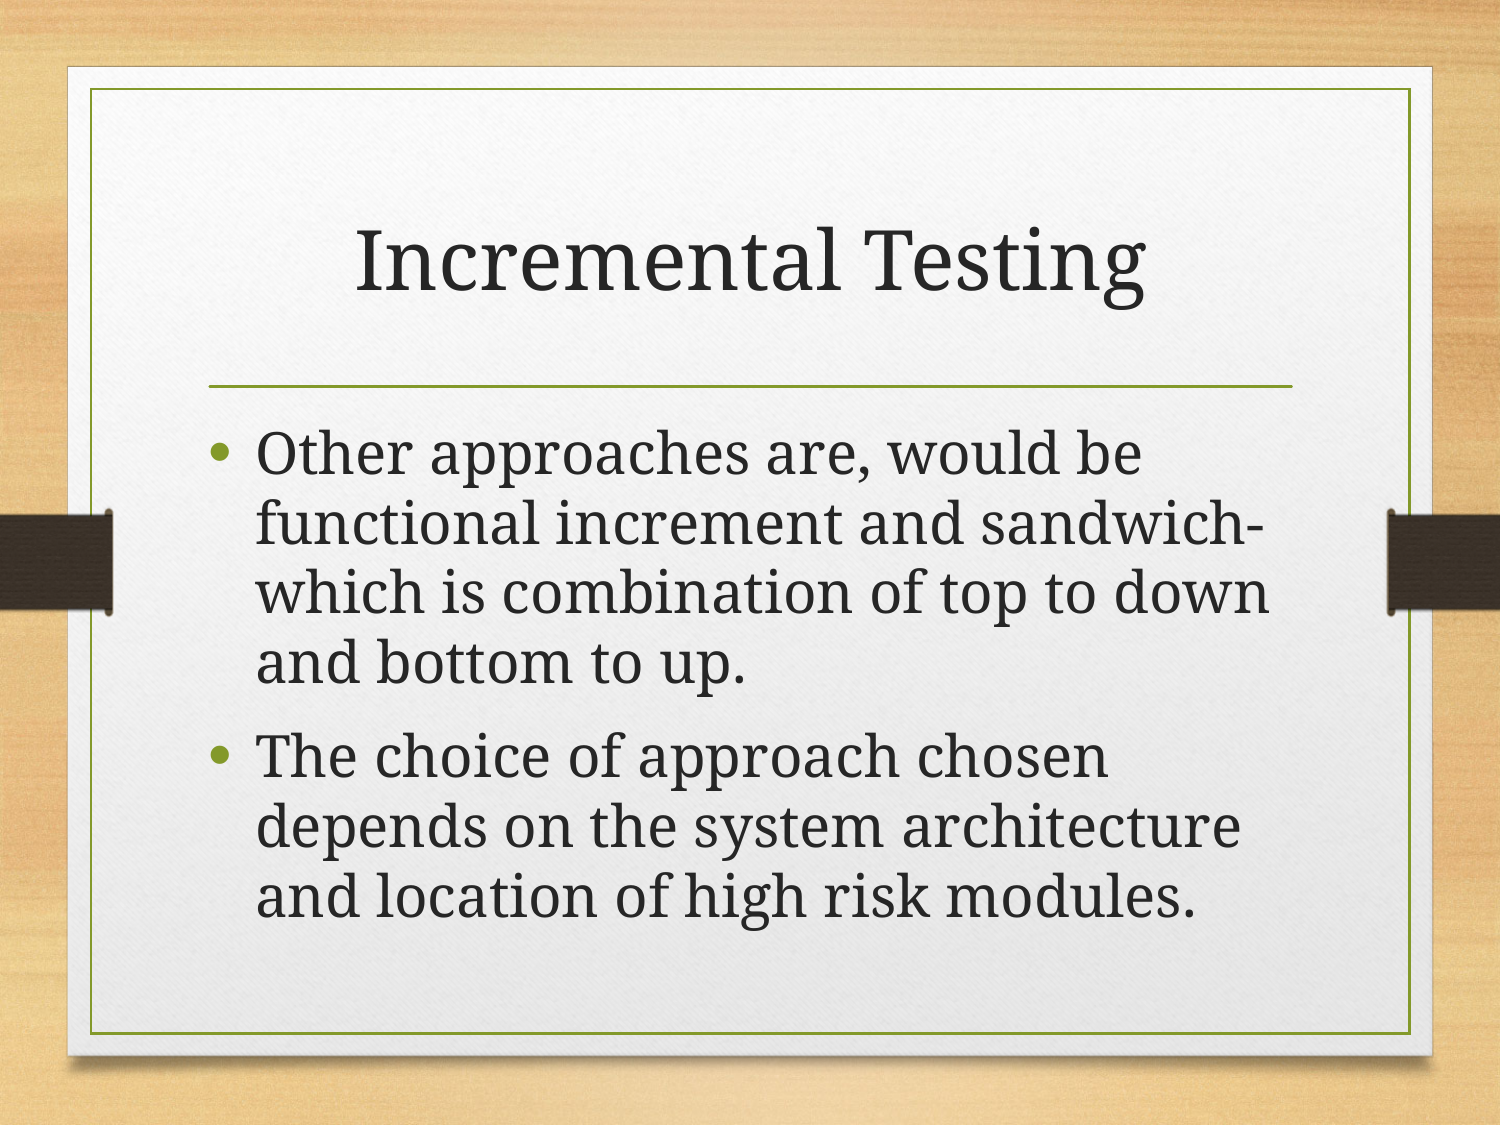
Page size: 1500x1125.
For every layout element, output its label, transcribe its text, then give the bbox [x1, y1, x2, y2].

title Incremental Testing [193, 150, 1309, 365]
picture [0, 0, 1500, 1125]
list Other approaches are, would be functional increment and sandwich- which is combination of top to down and bottom to up. The choice of approach chosen depends on the system architecture and location of high risk modules. [193, 408, 1309, 974]
